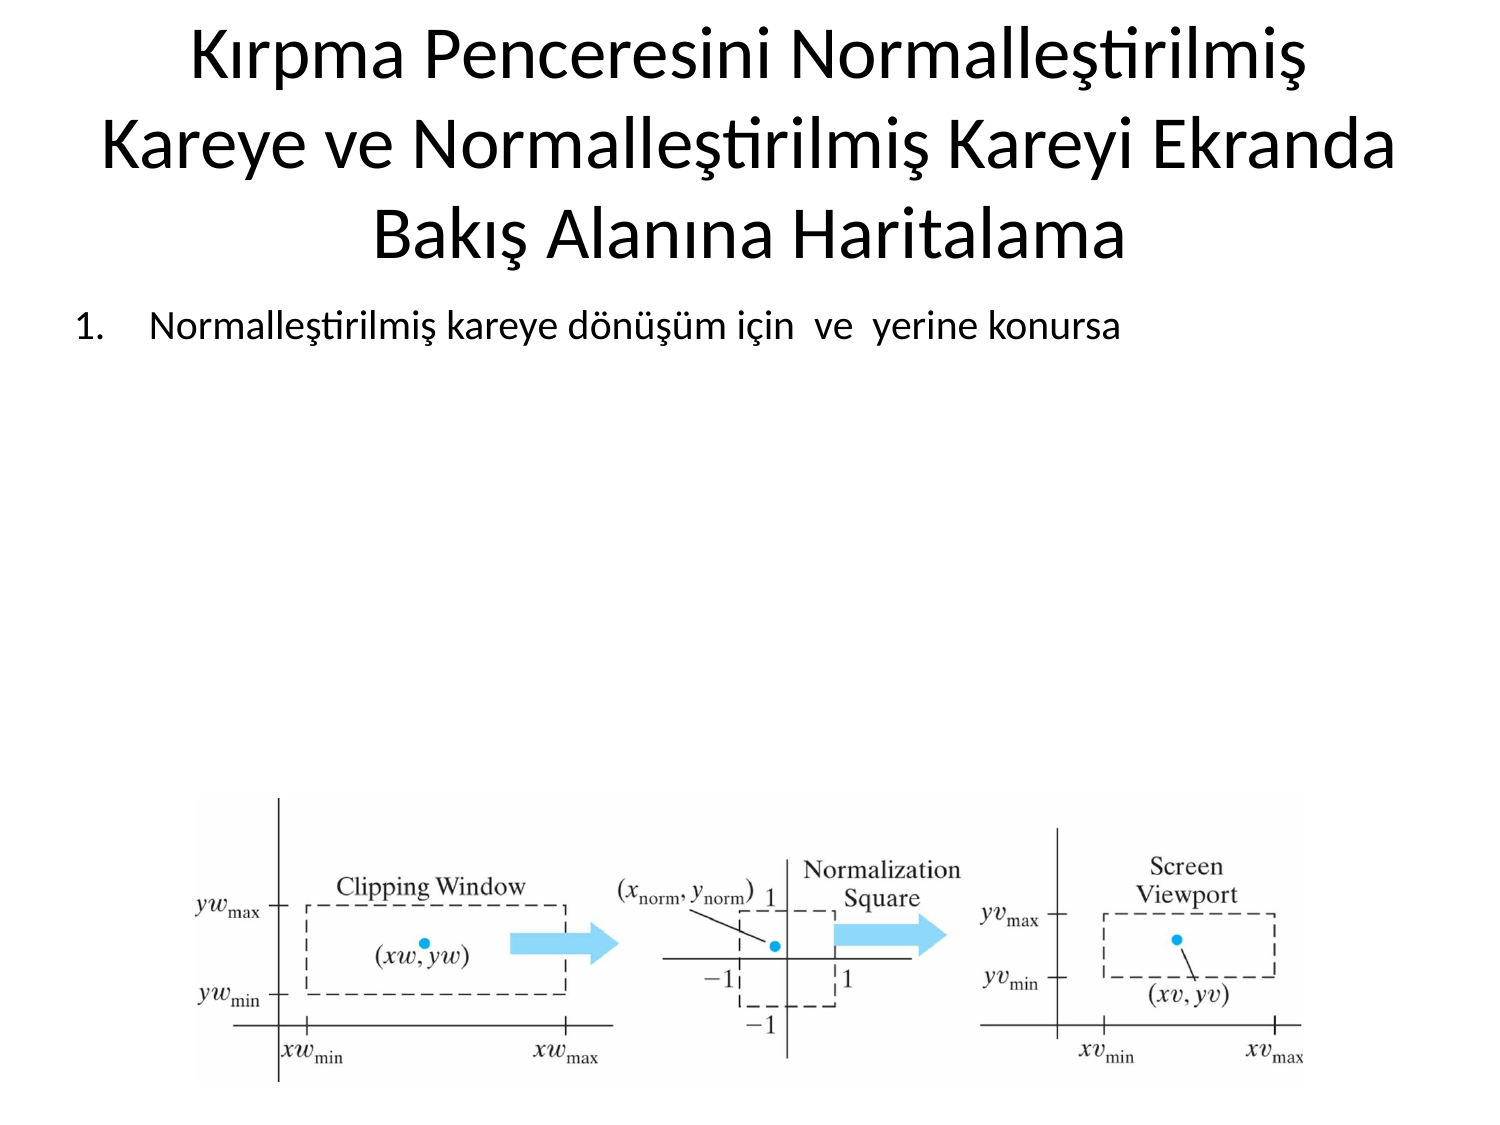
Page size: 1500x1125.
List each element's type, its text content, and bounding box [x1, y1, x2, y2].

picture [194, 798, 1304, 1082]
title Kırpma Penceresini Normalleştirilmiş Kareye ve Normalleştirilmiş Kareyi Ekranda Bakış Alanına Haritalama [75, 45, 1425, 233]
